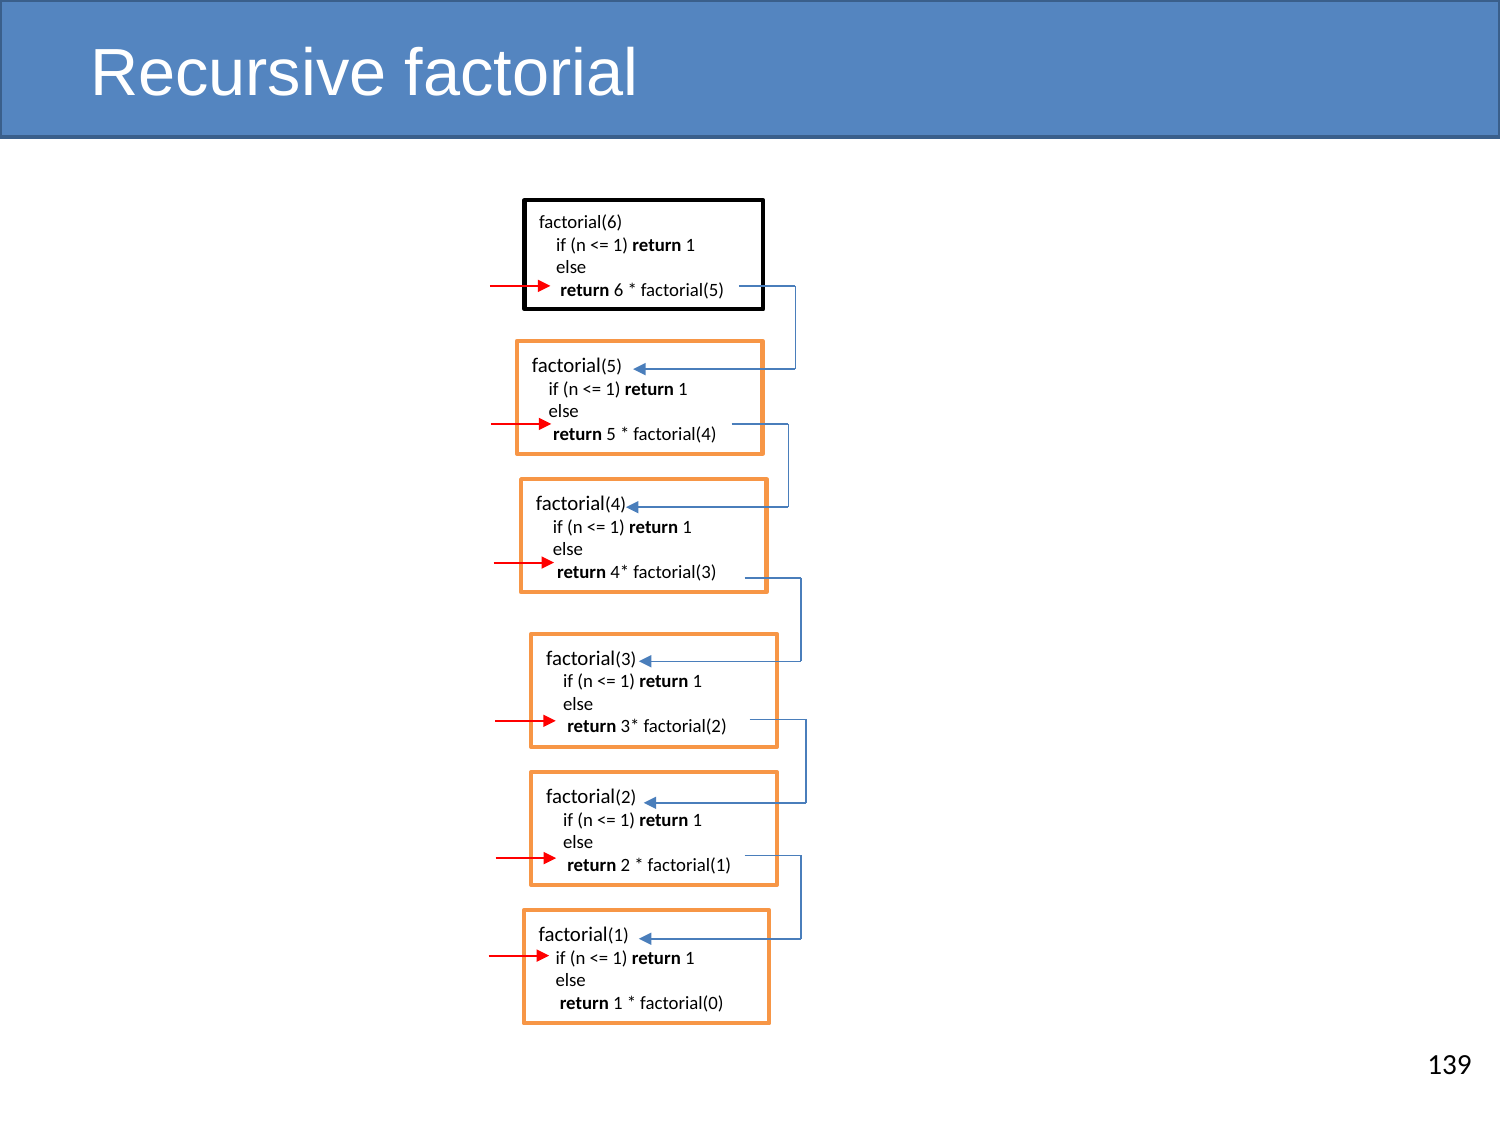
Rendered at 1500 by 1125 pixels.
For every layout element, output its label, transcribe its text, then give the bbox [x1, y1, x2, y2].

slide_number 139 [1412, 1037, 1488, 1098]
title Recursive factorial [75, 0, 1500, 138]
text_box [488, 200, 807, 1024]
